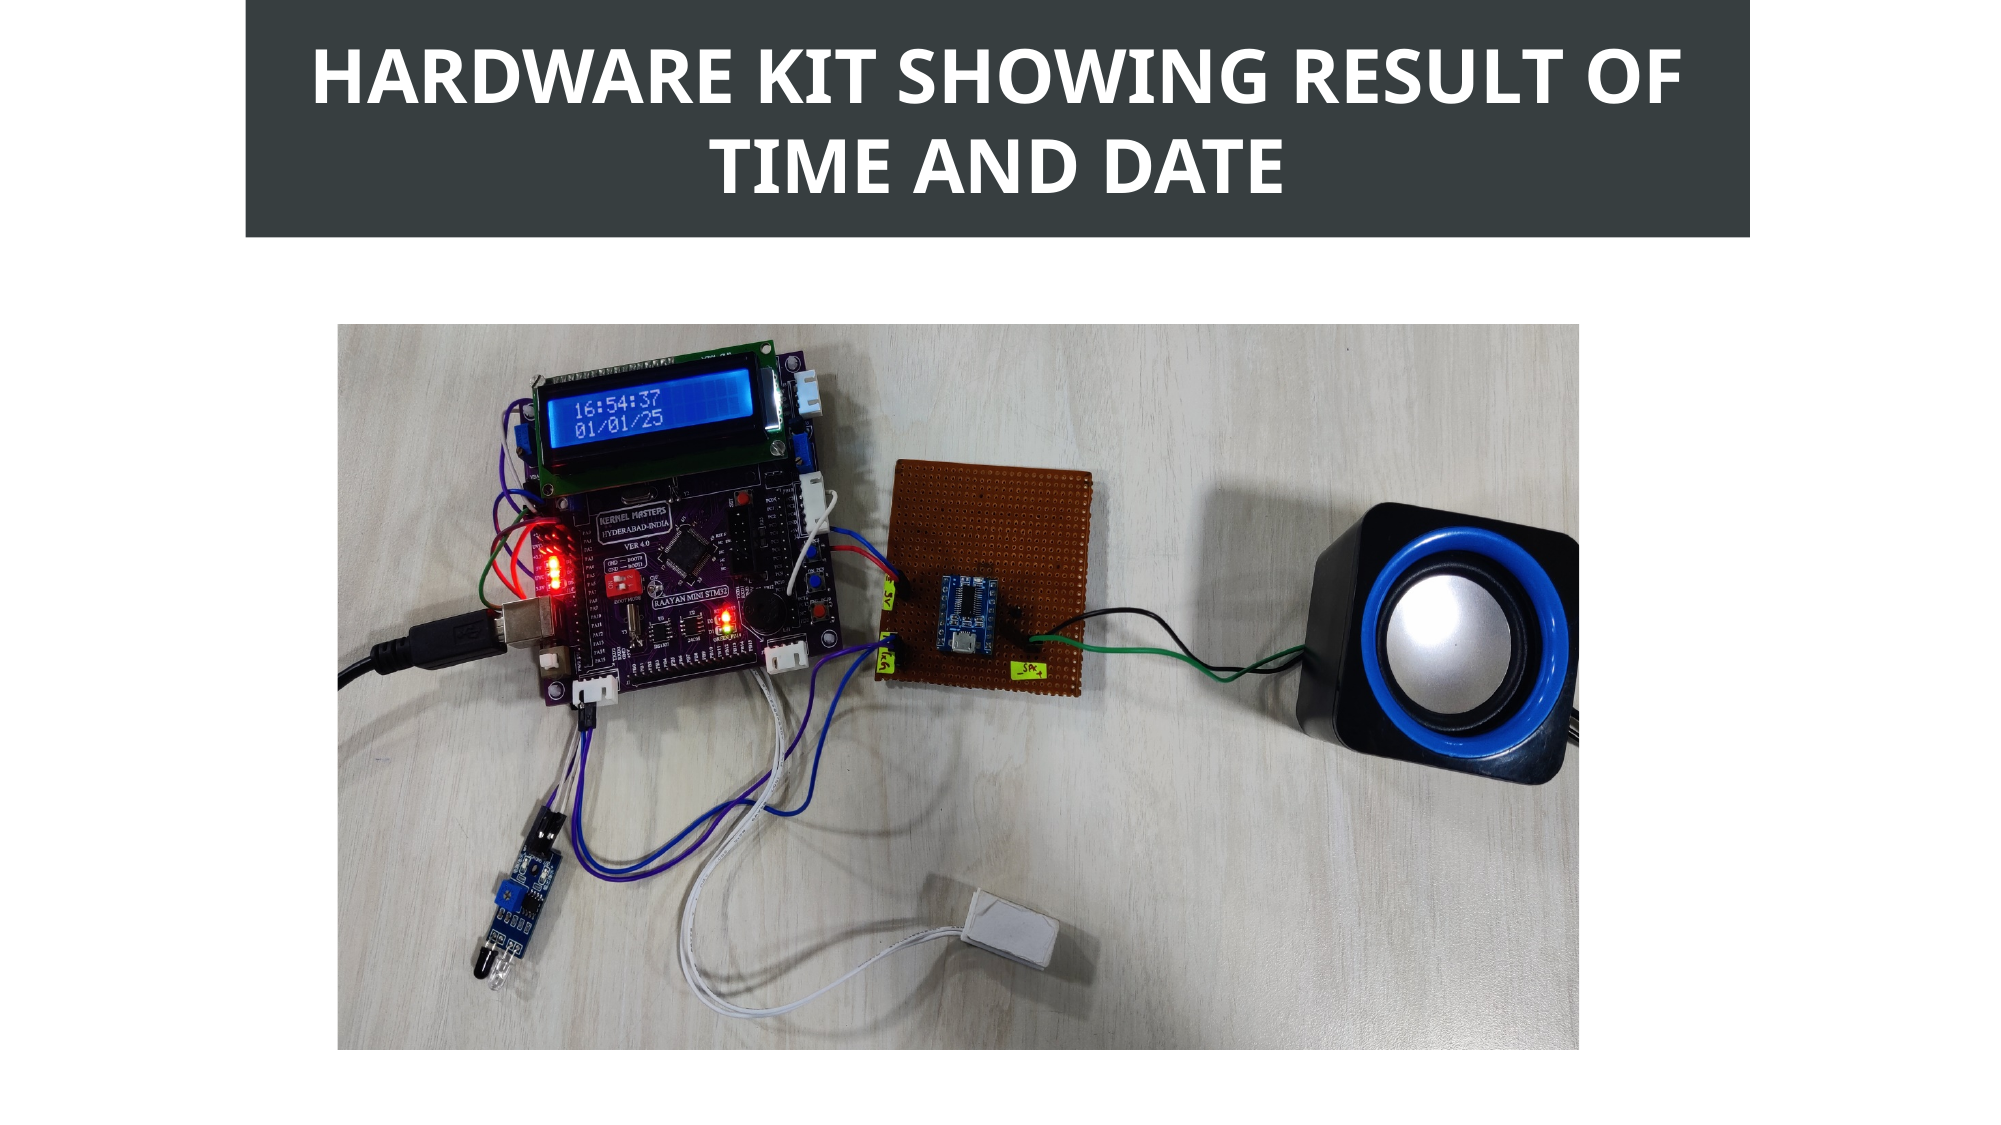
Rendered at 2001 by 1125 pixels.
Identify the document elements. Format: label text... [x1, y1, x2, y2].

picture [336, 324, 1580, 1051]
text_box HARDWARE KIT SHOWING RESULT OF TIME AND DATE [245, 0, 1750, 238]
